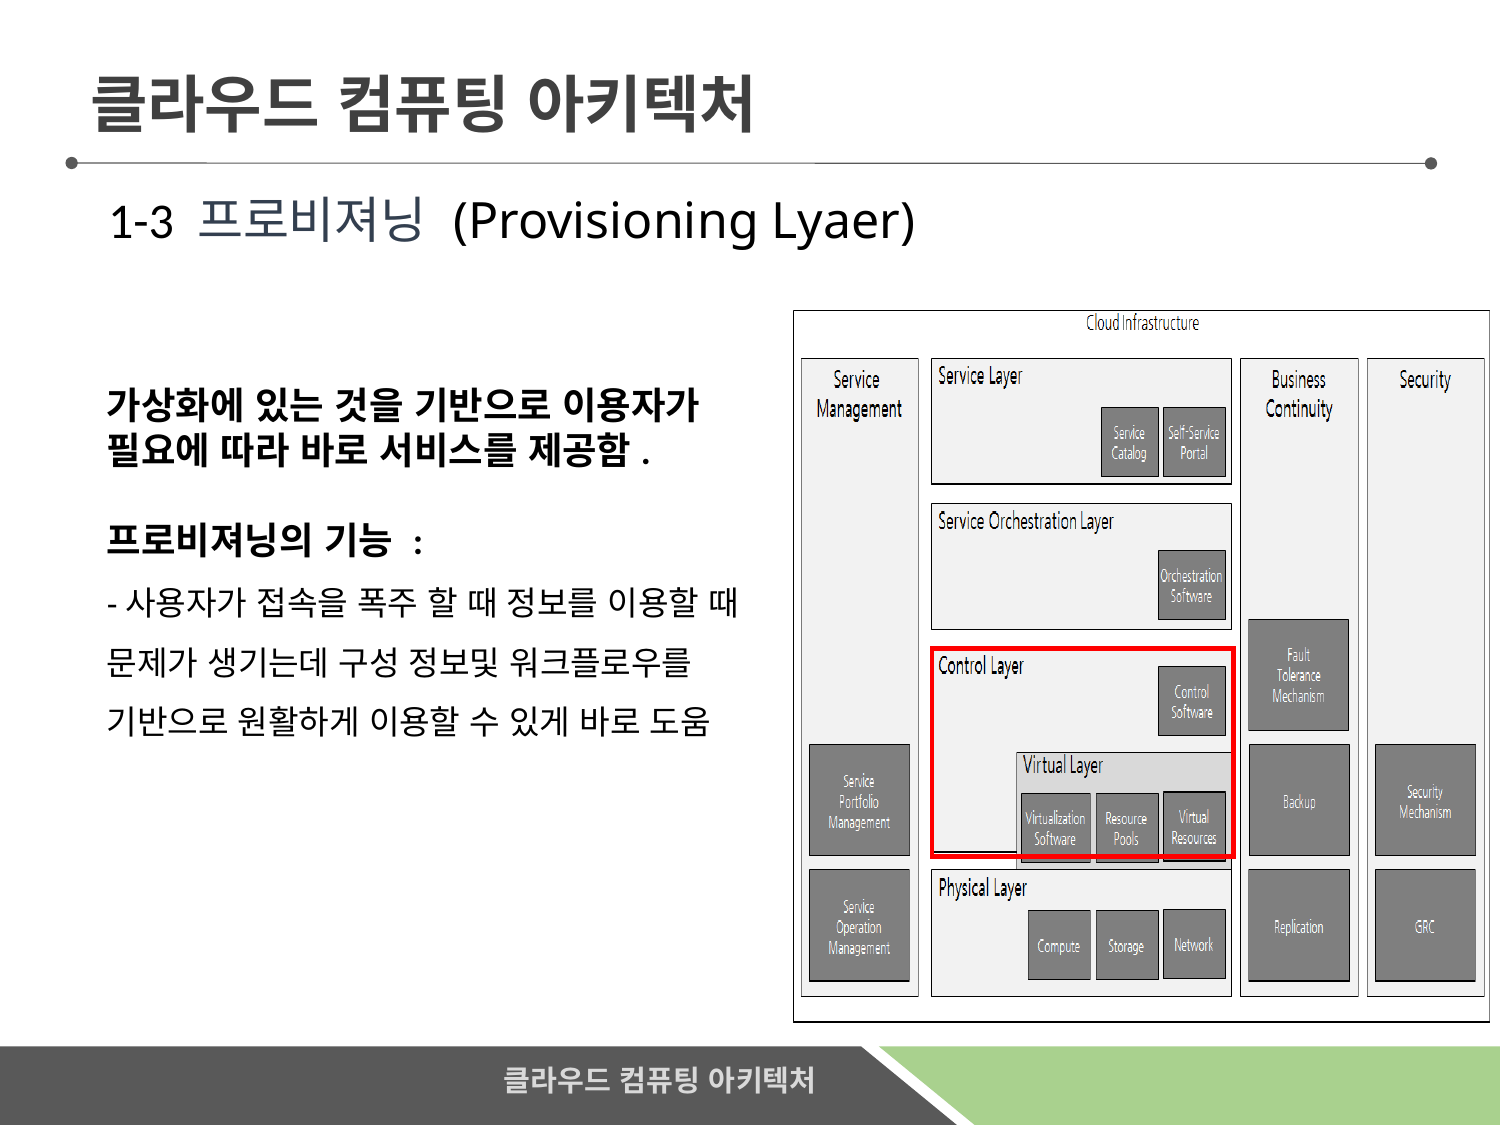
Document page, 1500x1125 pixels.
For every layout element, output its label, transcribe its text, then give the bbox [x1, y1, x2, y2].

text_box 1-3 프로비져닝 (Provisioning Lyaer) [93, 181, 931, 256]
text_box 클라우드 컴퓨팅 아키텍처 [23, 1054, 832, 1105]
text_box 가상화에 있는 것을 기반으로 이용자가 필요에 따라 바로 서비스를 제공함. 프로비져닝의 기능 : -사용자가 접속을 폭주 할 때 정보를 이용할 때 문제가 생기는데 구성 정보및 워크플로우를 기반으로 원활하게 이용할 수 있게 바로 도움 [92, 374, 793, 809]
text_box 클라우드 컴퓨팅 아키텍처 [74, 47, 1425, 158]
text_box [0, 1045, 959, 1125]
picture [793, 305, 1490, 1023]
text_box [876, 1045, 1500, 1125]
